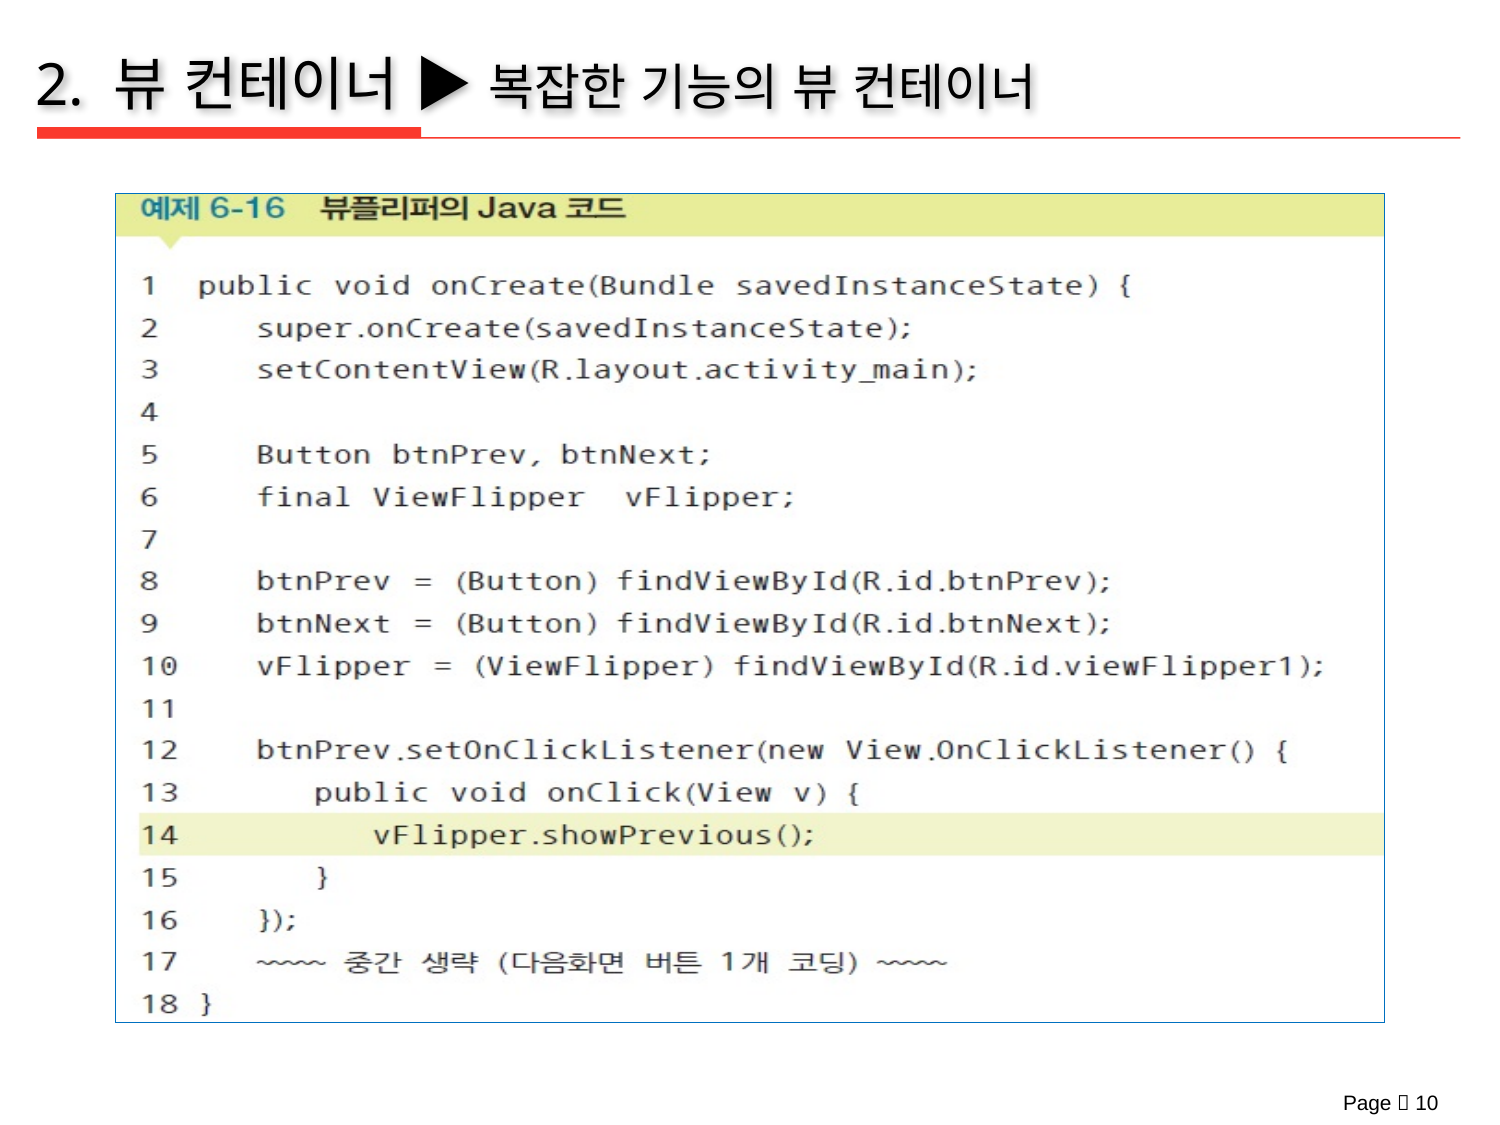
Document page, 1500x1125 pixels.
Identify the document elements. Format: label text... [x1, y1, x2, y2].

title 2. 뷰 컨테이너 ▶ 복잡한 기능의 뷰 컨테이너 [35, 47, 1434, 142]
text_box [115, 192, 1385, 1023]
